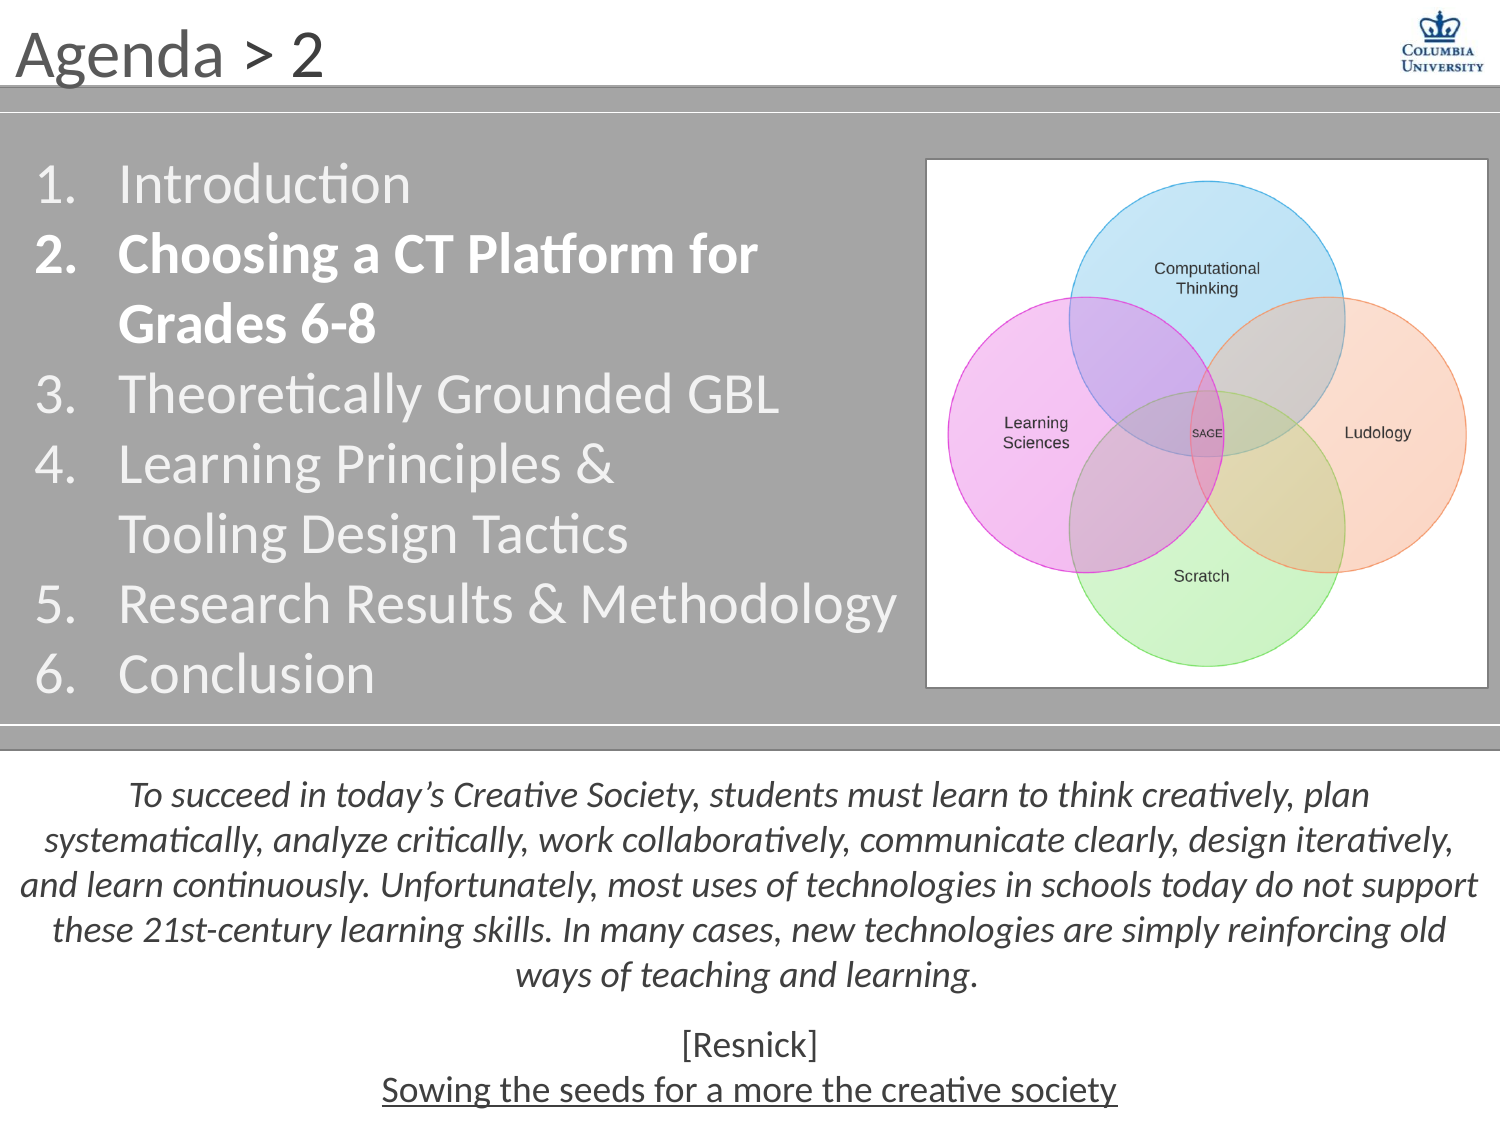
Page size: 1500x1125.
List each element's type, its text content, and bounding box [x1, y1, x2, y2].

text_box To succeed in today’s Creative Society, students must learn to think creatively, plan systematically, analyze critically, work collaboratively, communicate clearly, design iteratively, and learn continuously. Unfortunately, most uses of technologies in schools today do not support these 21st-century learning skills. In many cases, new technologies are simply reinforcing old ways of teaching and learning. [Resnick] Sowing the seeds for a more the creative society [0, 762, 1500, 1121]
picture [926, 159, 1488, 688]
text_box Agenda > 2 [0, 1, 1500, 86]
picture [1399, 7, 1485, 76]
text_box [0, 87, 1500, 751]
